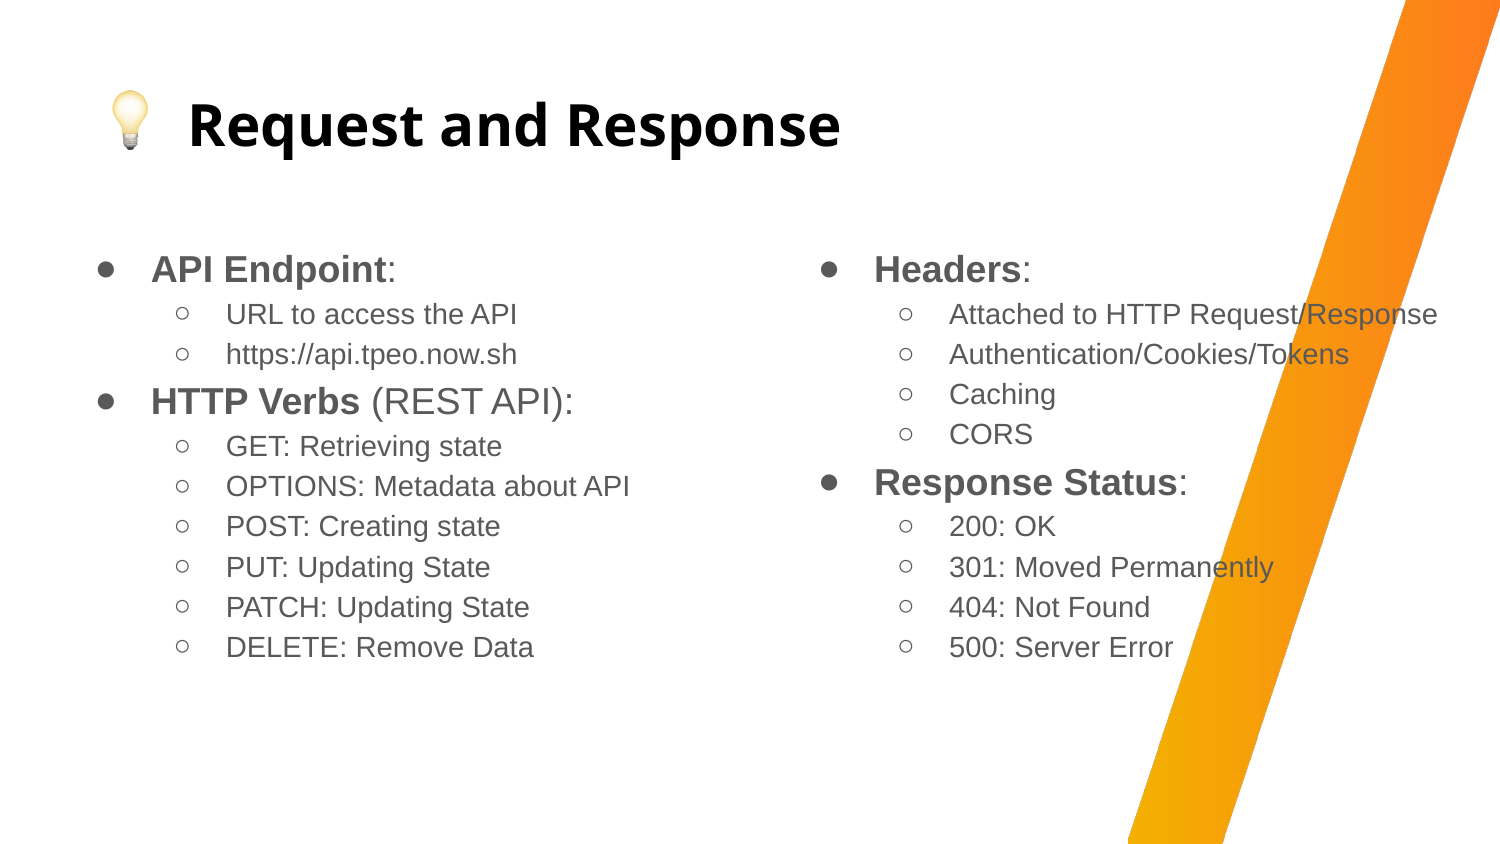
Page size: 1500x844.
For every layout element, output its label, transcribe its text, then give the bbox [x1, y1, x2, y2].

picture [99, 89, 161, 151]
title Request and Response [172, 72, 1223, 167]
text_box API Endpoint: URL to access the API https://api.tpeo.now.sh HTTP Verbs (REST API): GET: Retrieving state OPTIONS: Metadata about API POST: Creating state PUT: Updating State PATCH: Updating State DELETE: Remove Data [60, 223, 770, 784]
picture [1128, 0, 1500, 844]
text_box Headers: Attached to HTTP Request/Response Authentication/Cookies/Tokens Caching CORS Response Status: 200: OK 301: Moved Permanently 404: Not Found 500: Server Error [784, 223, 1483, 716]
